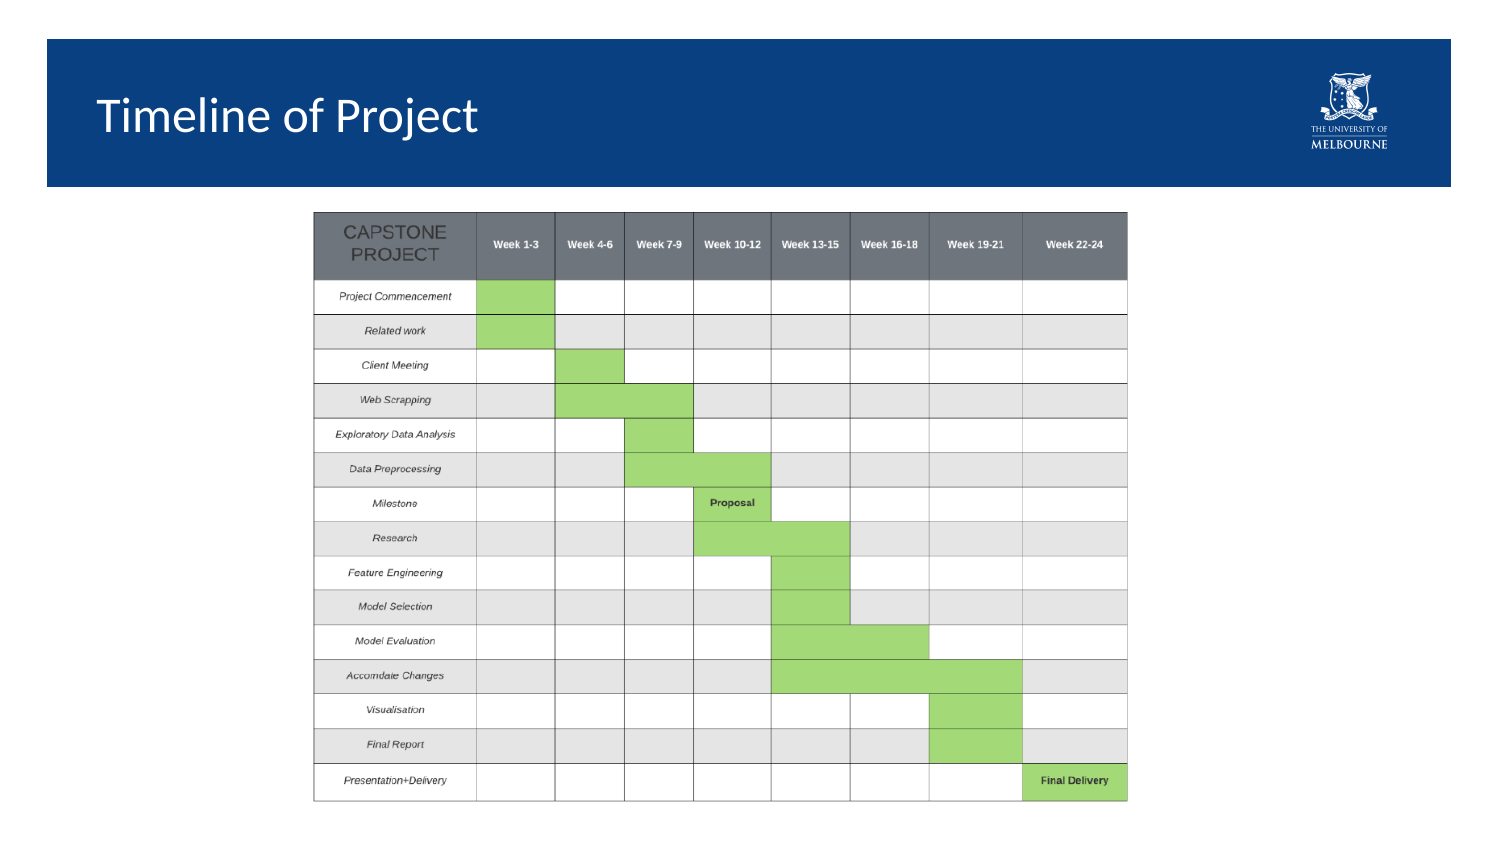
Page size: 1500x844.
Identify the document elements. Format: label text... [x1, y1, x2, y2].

picture [47, 39, 1451, 187]
title Timeline of Project [81, 67, 1145, 159]
picture [267, 190, 1181, 844]
